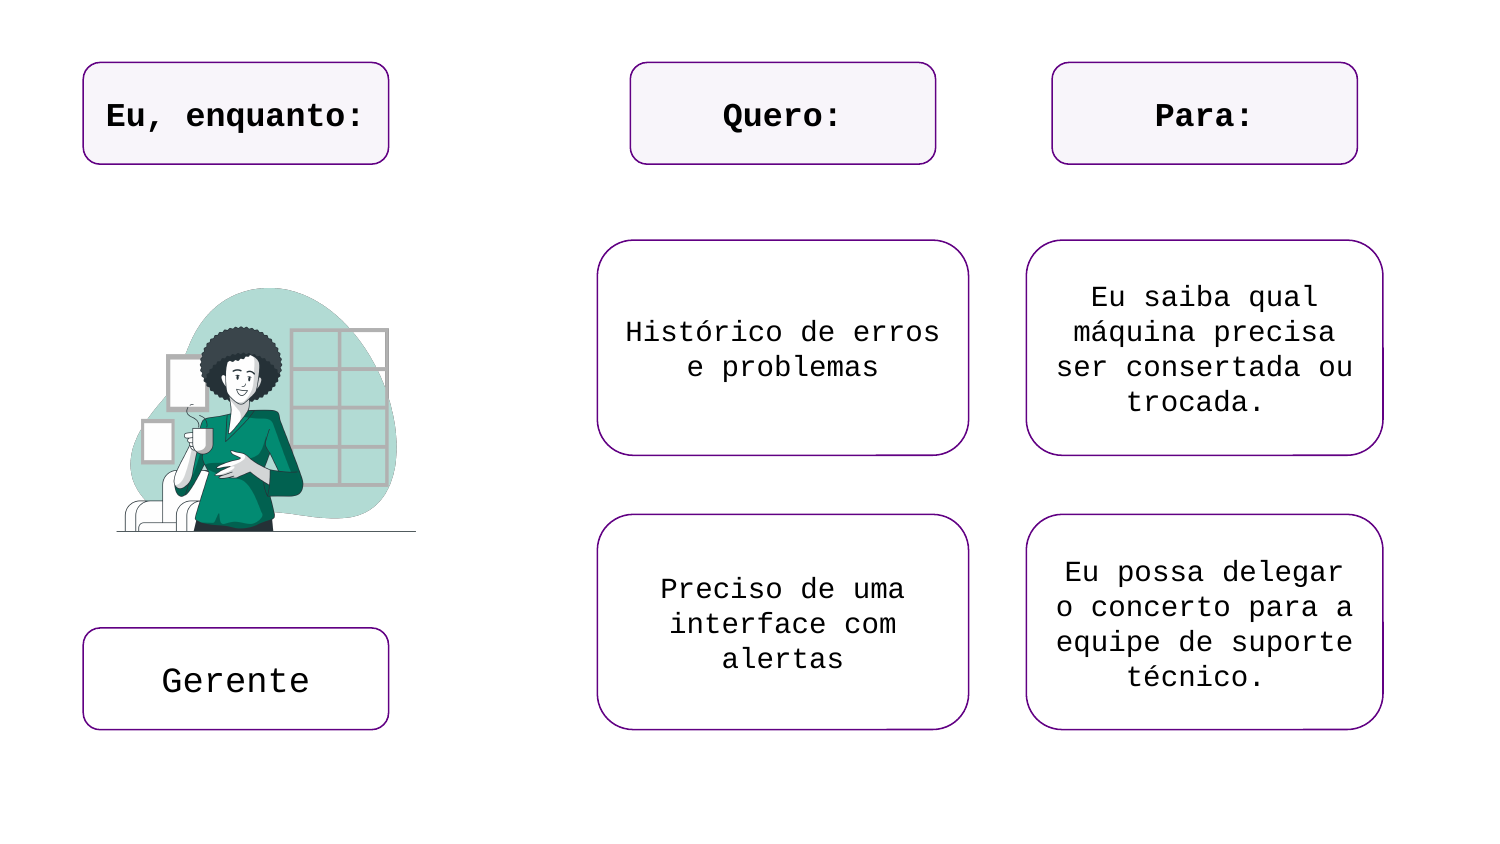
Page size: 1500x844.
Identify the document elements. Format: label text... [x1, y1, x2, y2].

text_box Para: [1052, 62, 1358, 165]
text_box Eu, enquanto: [83, 62, 389, 165]
text_box Quero: [630, 62, 936, 165]
text_box Preciso de uma interface com alertas [597, 514, 969, 730]
text_box Eu possa delegar o concerto para a equipe de suporte técnico. [1026, 514, 1384, 730]
picture [82, 239, 441, 598]
text_box Histórico de erros e problemas [597, 240, 969, 456]
text_box Gerente [83, 627, 389, 730]
text_box Eu saiba qual máquina precisa ser consertada ou trocada. [1026, 240, 1384, 456]
